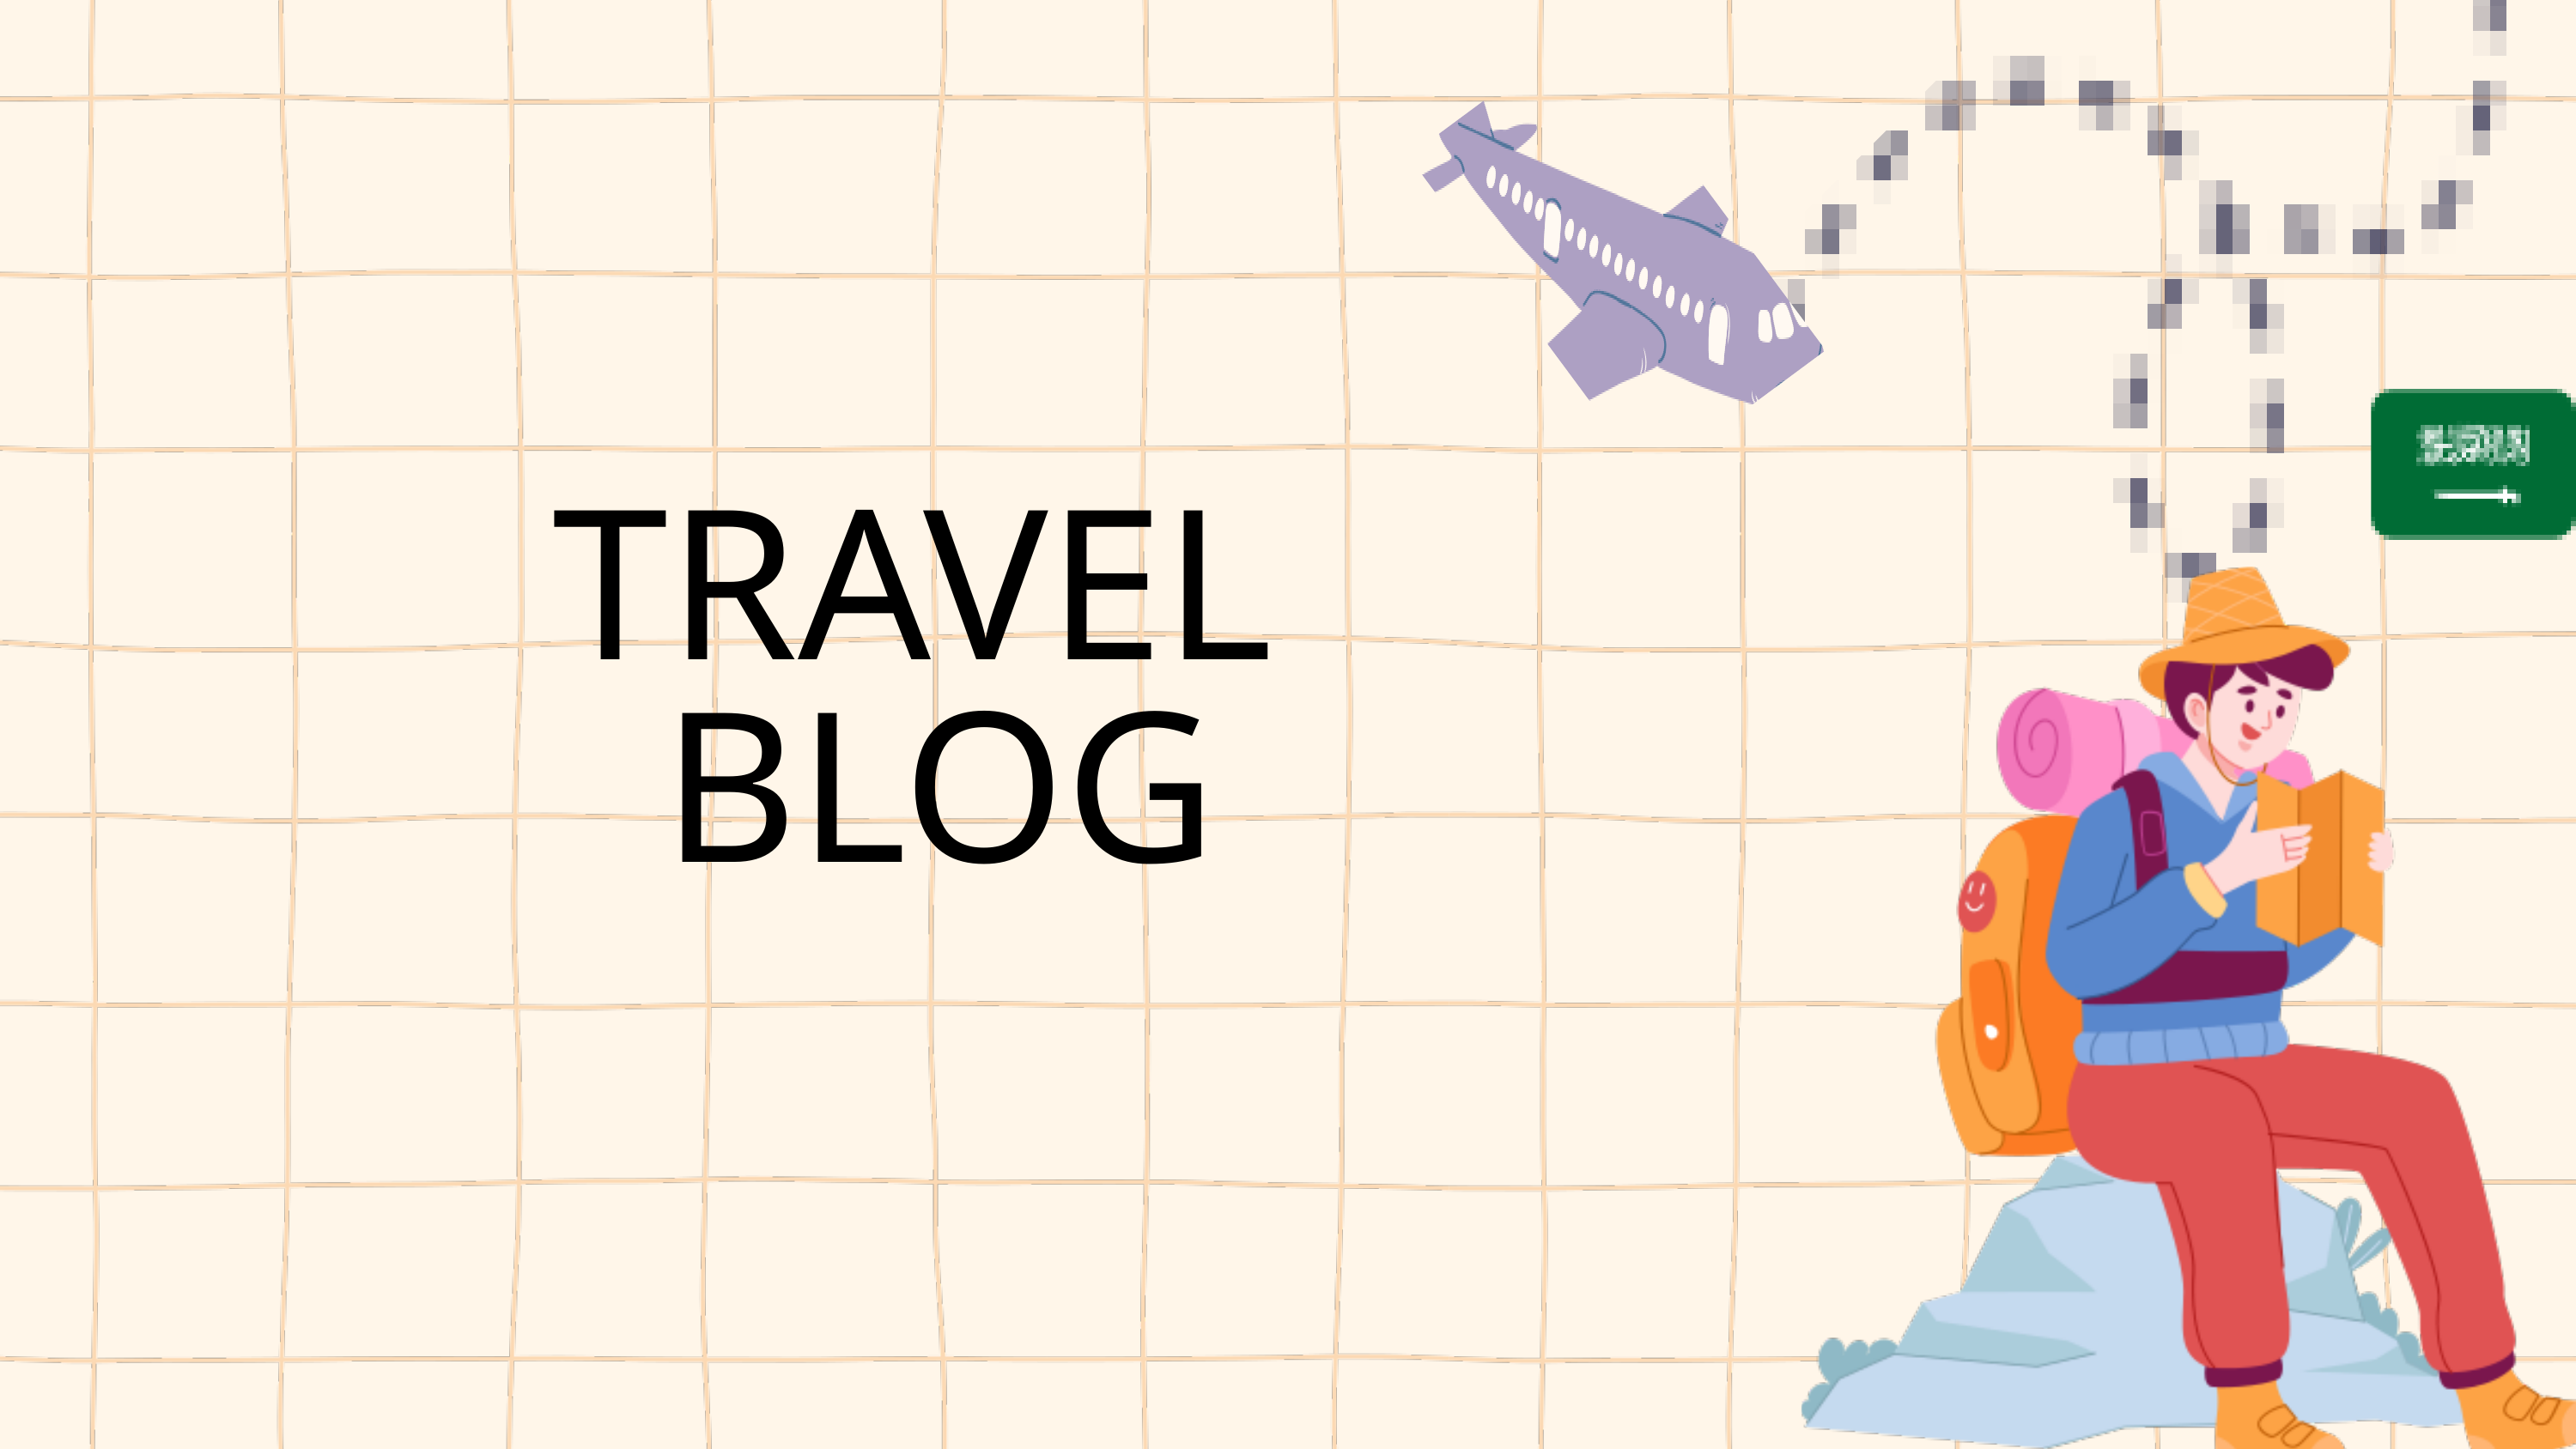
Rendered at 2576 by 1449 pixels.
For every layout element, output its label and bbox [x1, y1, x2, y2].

text_box [0, 0, 2576, 1449]
